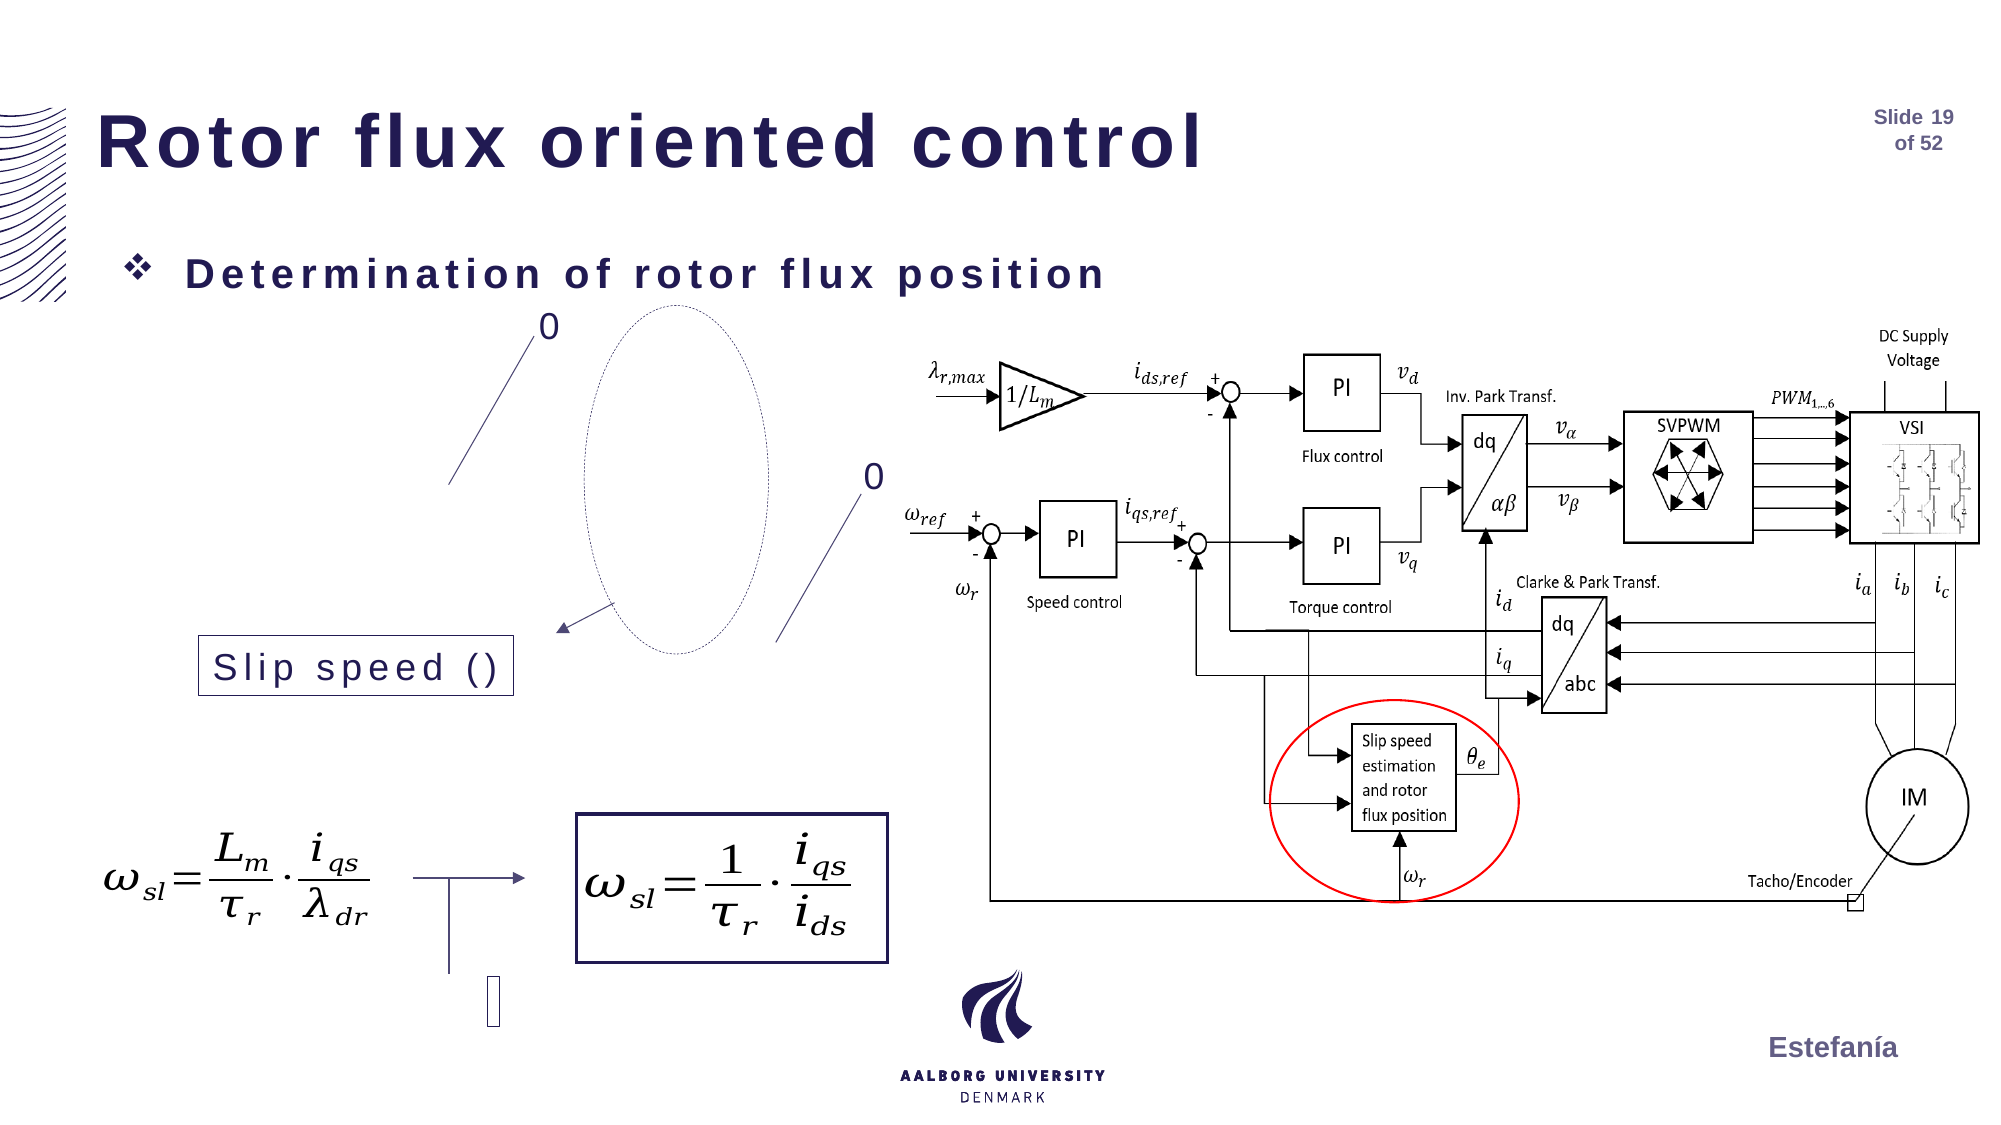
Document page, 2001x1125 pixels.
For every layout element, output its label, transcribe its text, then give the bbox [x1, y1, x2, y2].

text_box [775, 493, 862, 643]
picture [900, 322, 1993, 917]
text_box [555, 602, 615, 634]
title Rotor flux oriented control [96, 60, 1582, 303]
text_box 0 [524, 294, 575, 355]
text_box Slide [1859, 97, 1924, 135]
text_box of 52 [1864, 123, 1944, 162]
slide_number 19 [1924, 97, 1954, 135]
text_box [448, 336, 535, 485]
text_box [576, 813, 889, 963]
text_box 0 [848, 444, 900, 505]
text_box Estefanía [1765, 1027, 1899, 1065]
text_box [583, 304, 770, 656]
